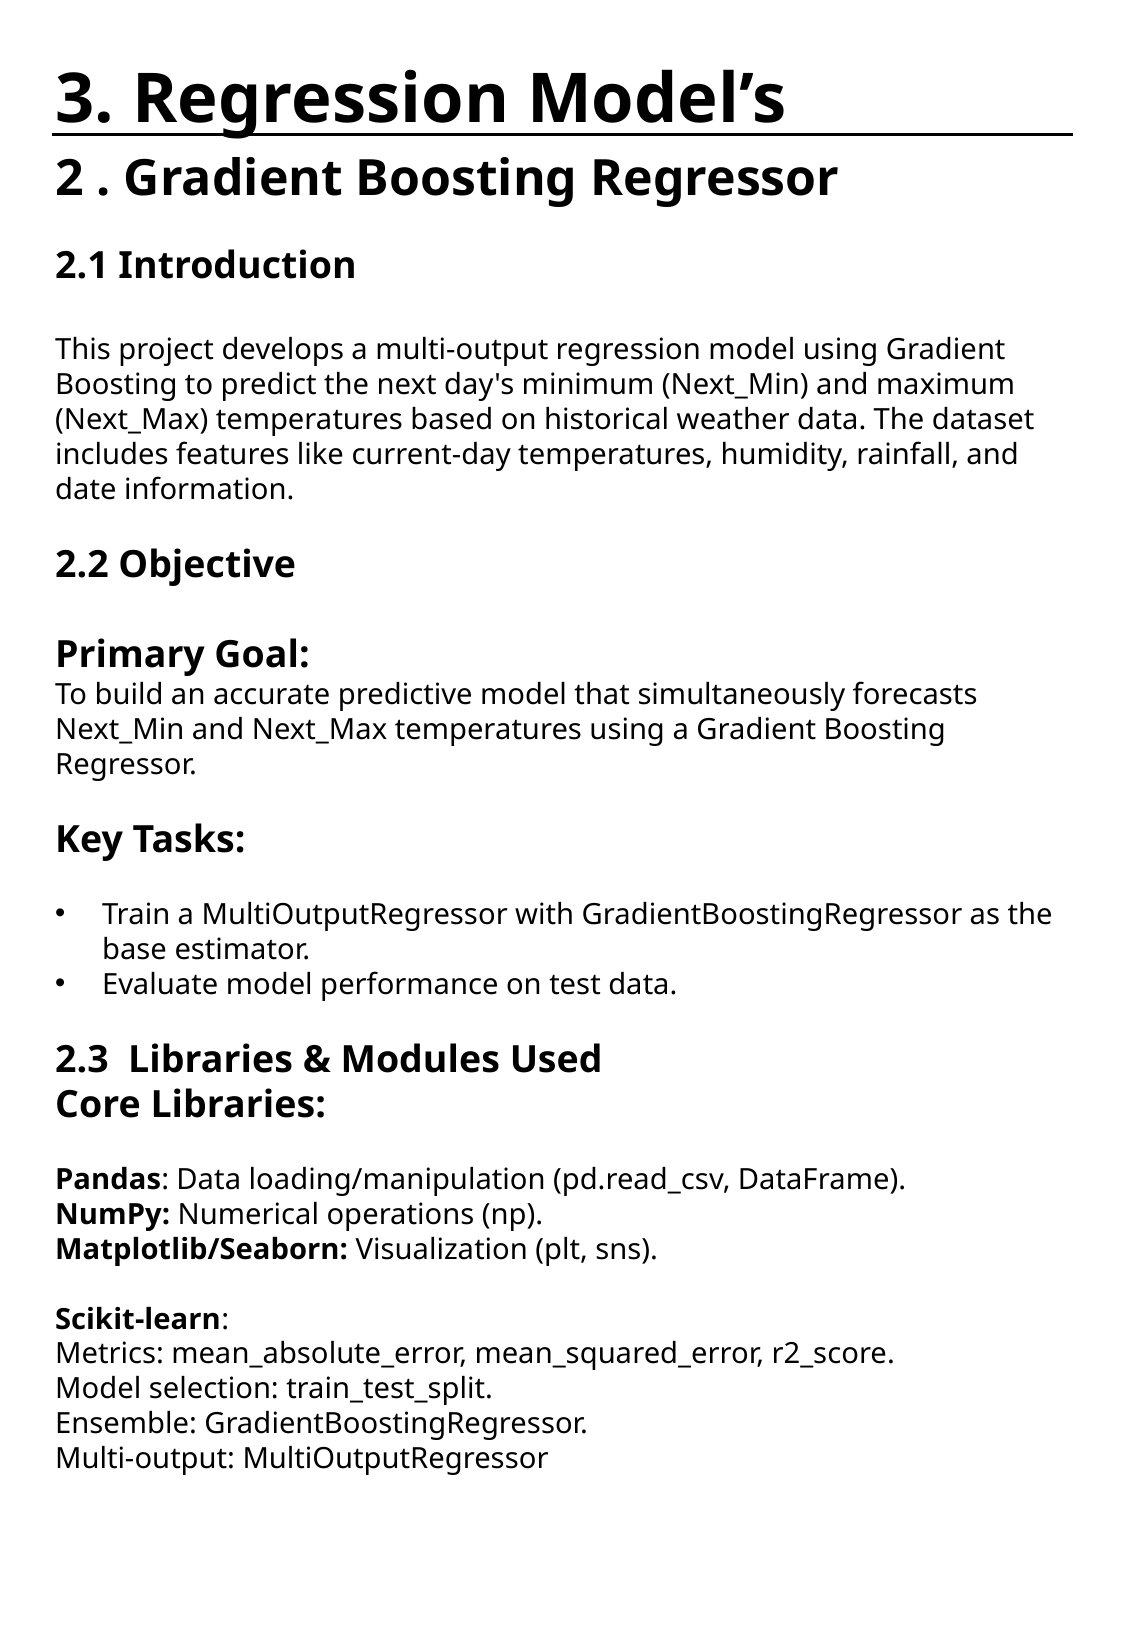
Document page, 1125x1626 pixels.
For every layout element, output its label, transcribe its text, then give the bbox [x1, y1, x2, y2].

title 3. Regression Model’s [40, 52, 1062, 138]
text_box 2 . Gradient Boosting Regressor 2.1 Introduction This project develops a multi-output regression model using Gradient Boosting to predict the next day's minimum (Next_Min) and maximum (Next_Max) temperatures based on historical weather data. The dataset includes features like current-day temperatures, humidity, rainfall, and date information. 2.2 Objective Primary Goal: To build an accurate predictive model that simultaneously forecasts Next_Min and Next_Max temperatures using a Gradient Boosting Regressor. Key Tasks: Train a MultiOutputRegressor with GradientBoostingRegressor as the base estimator. Evaluate model performance on test data. 2.3 Libraries & Modules Used Core Libraries: Pandas: Data loading/manipulation (pd.read_csv, DataFrame). NumPy: Numerical operations (np). Matplotlib/Seaborn: Visualization (plt, sns). Scikit-learn: Metrics: mean_absolute_error, mean_squared_error, r2_score. Model selection: train_test_split. Ensemble: GradientBoostingRegressor. Multi-output: MultiOutputRegressor [40, 138, 1085, 1483]
